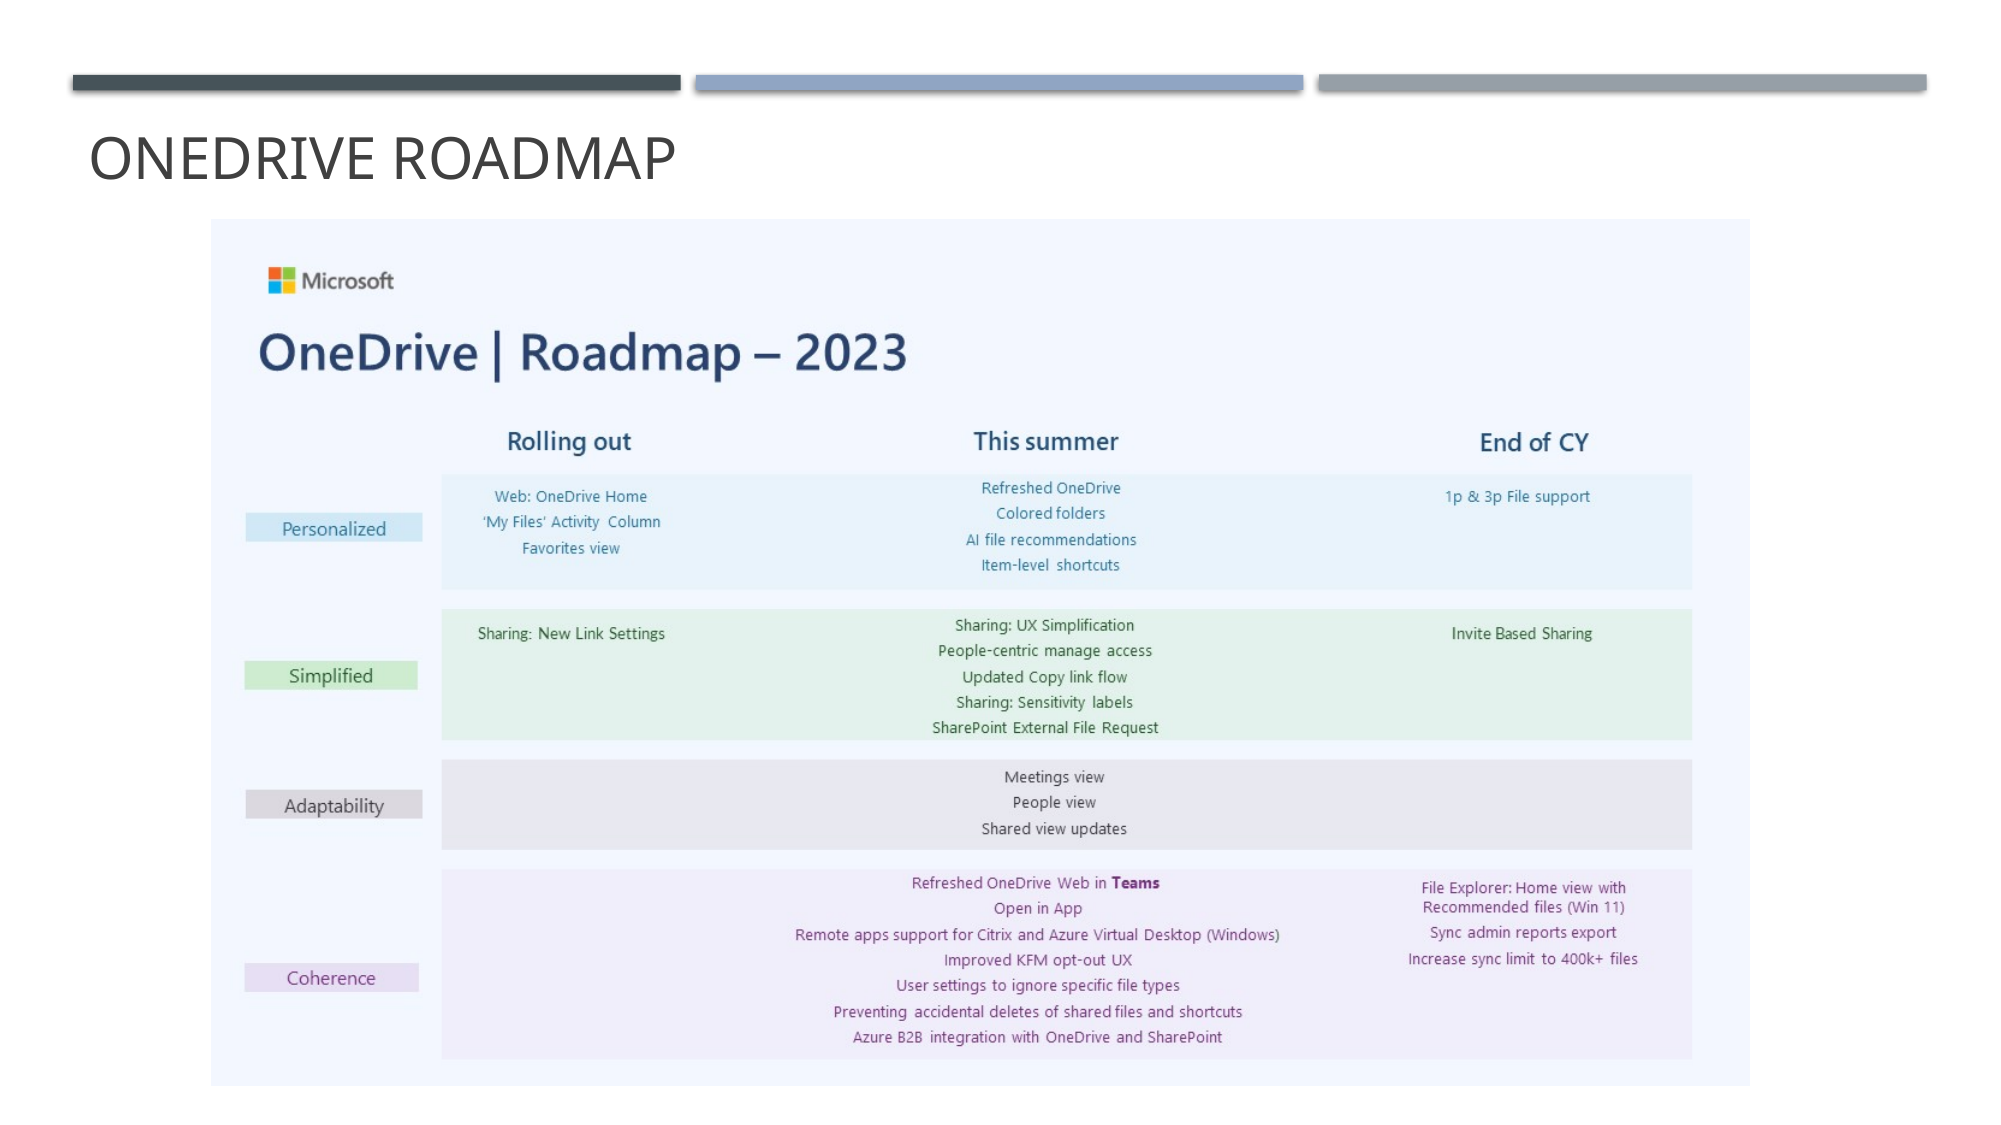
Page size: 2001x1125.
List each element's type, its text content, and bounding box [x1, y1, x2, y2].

picture [210, 219, 1751, 1086]
title OneDrive Roadmap [73, 106, 1928, 199]
